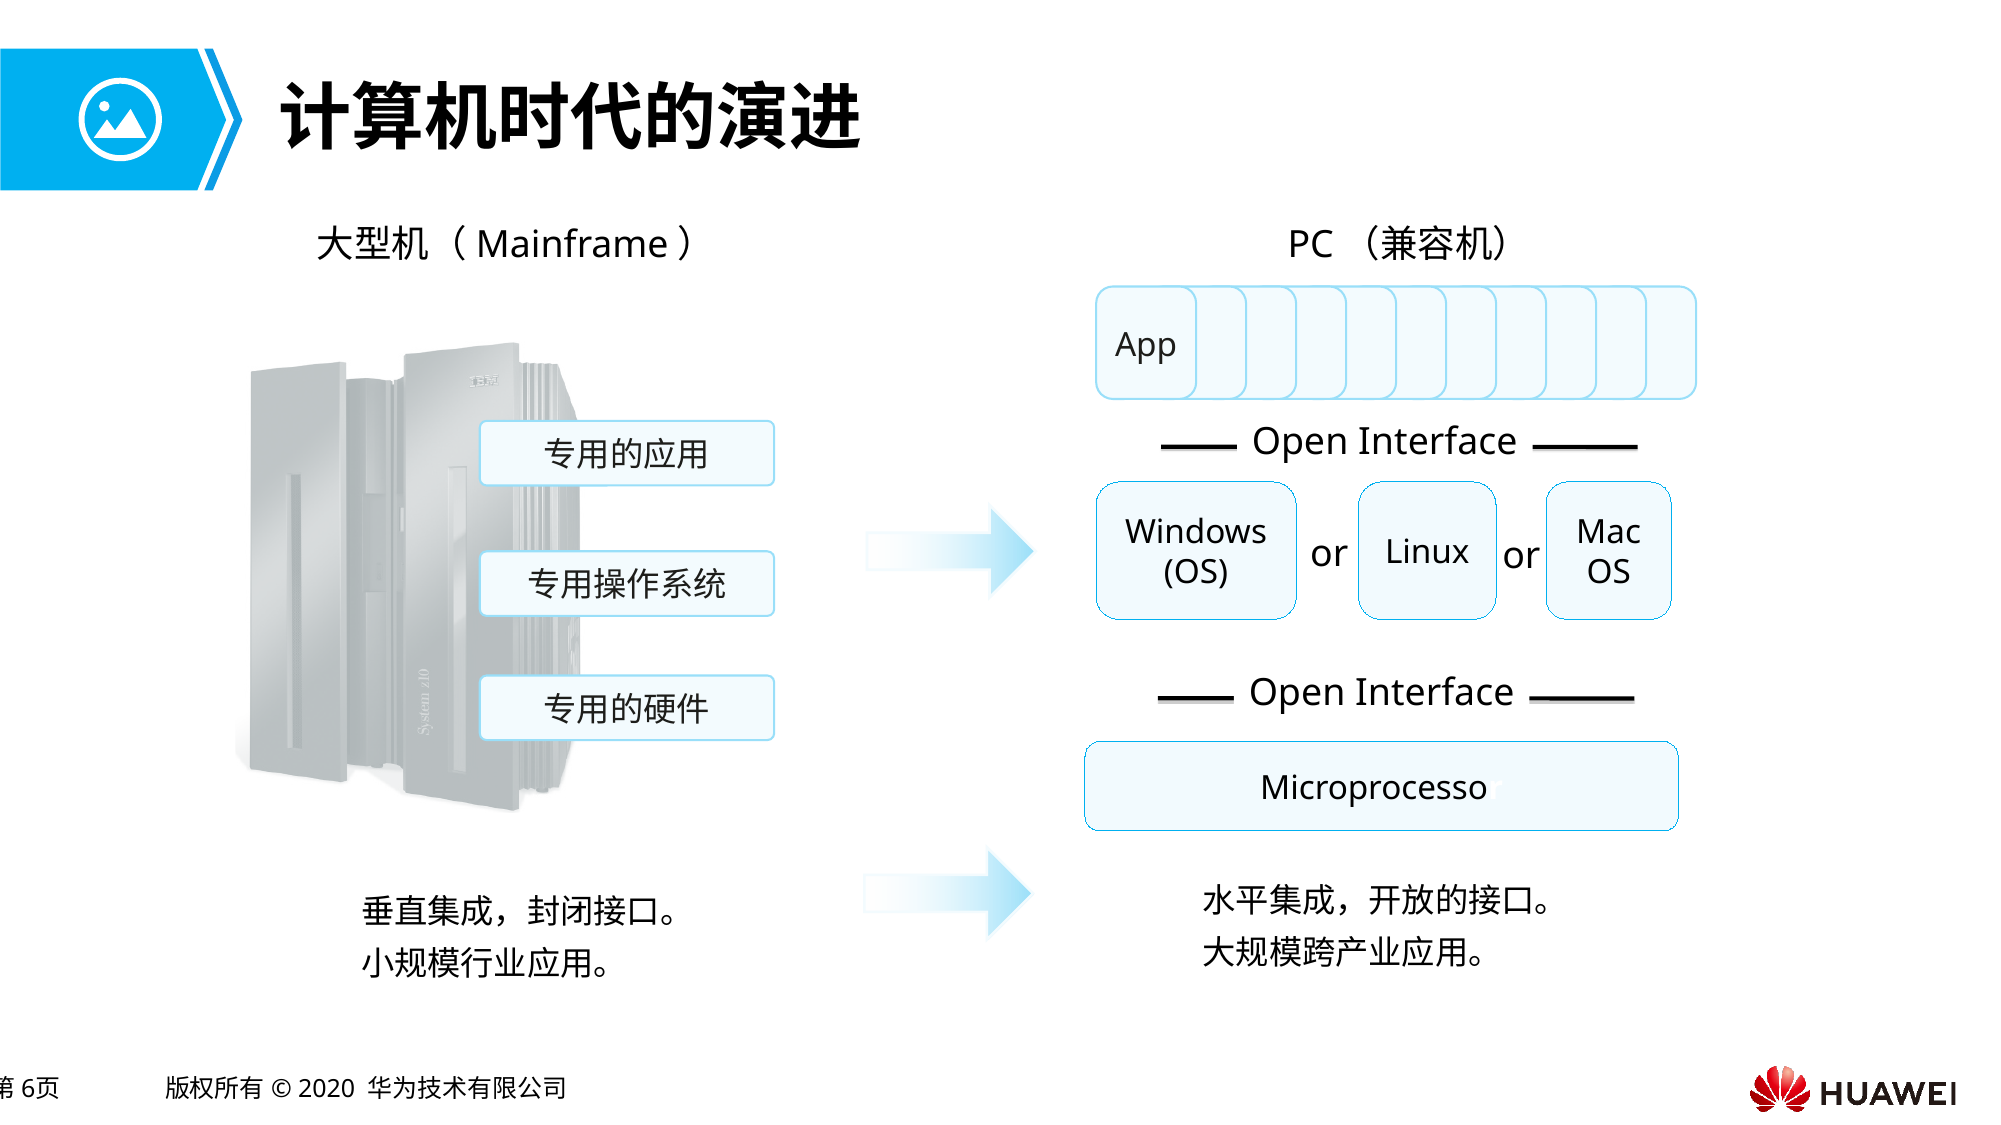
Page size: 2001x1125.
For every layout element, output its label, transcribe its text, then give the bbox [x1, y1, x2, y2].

text_box or [1487, 524, 1556, 584]
text_box [866, 502, 1038, 600]
title 计算机时代的演进 [261, 67, 1874, 173]
text_box Windows (OS) [1096, 481, 1297, 620]
text_box 水平集成，开放的接口。 大规模跨产业应用。 [1188, 860, 1584, 979]
text_box [863, 844, 1035, 943]
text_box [1096, 286, 1697, 399]
text_box 专用的硬件 [598, 675, 775, 741]
picture [1750, 1066, 1956, 1112]
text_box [1157, 660, 1635, 722]
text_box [1160, 409, 1638, 470]
text_box 大型机（Mainframe） [302, 212, 730, 272]
text_box Microprocessor [1084, 741, 1679, 831]
text_box 专用操作系统 [598, 551, 775, 616]
picture [235, 335, 598, 813]
text_box or [1295, 521, 1364, 581]
text_box Mac OS [1546, 481, 1672, 620]
text_box Linux [1358, 481, 1497, 620]
text_box PC（兼容机） [1272, 212, 1546, 272]
text_box 专用的应用 [598, 420, 775, 486]
text_box 垂直集成，封闭接口。 小规模行业应用。 [346, 871, 709, 990]
